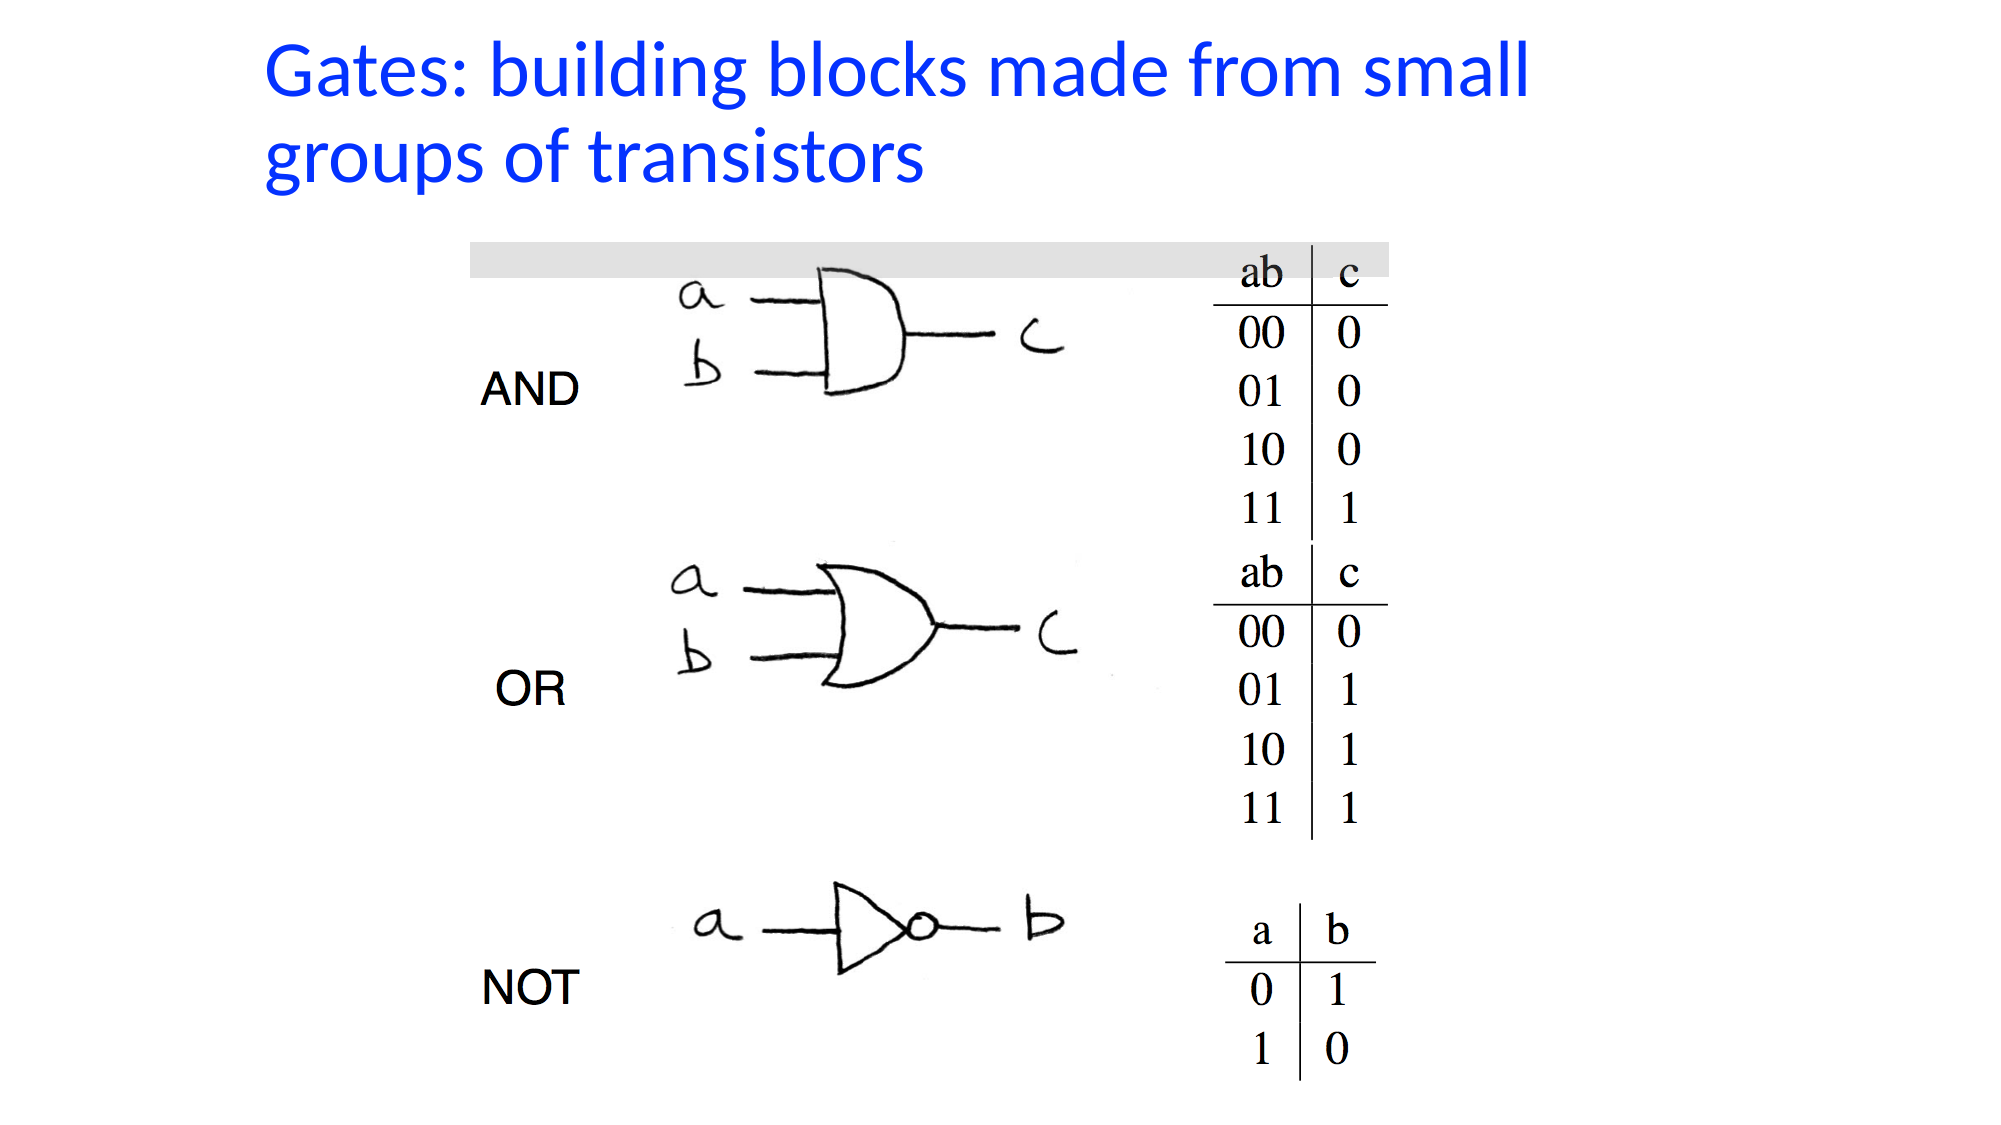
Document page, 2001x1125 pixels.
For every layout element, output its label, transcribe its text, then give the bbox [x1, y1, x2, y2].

picture [470, 242, 1389, 1081]
title Gates: building blocks made from small groups of transistors [249, 20, 1600, 208]
